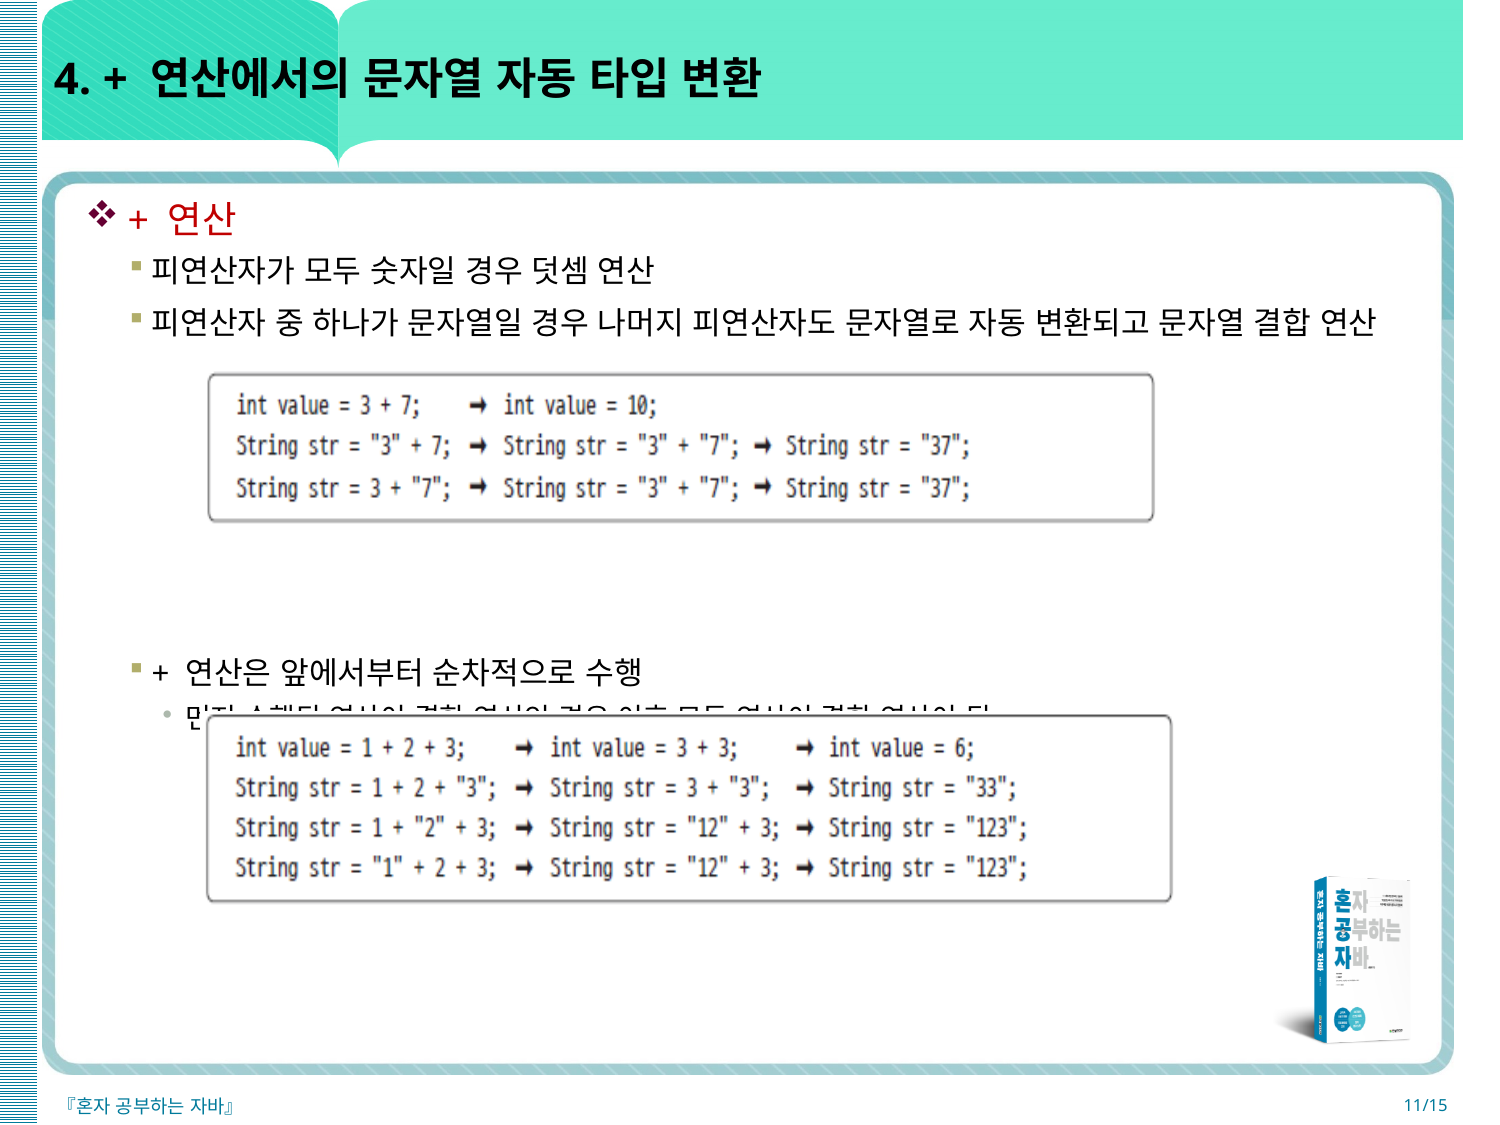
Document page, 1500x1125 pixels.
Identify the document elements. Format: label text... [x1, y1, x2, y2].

picture [199, 368, 1163, 532]
list + 연산 피연산자가 모두 숫자일 경우 덧셈 연산 피연산자 중 하나가 문자열일 경우 나머지 피연산자도 문자열로 자동 변환되고 문자열 결합 연산 + 연산은 앞에서부터 순차적으로 수행 먼저 수행된 연산이 결합 연산인 경우 이후 모든 연산이 결합 연산이 됨 [70, 188, 1496, 1125]
picture [199, 710, 1178, 913]
picture [42, 0, 1463, 1075]
title 4. + 연산에서의 문자열 자동 타입 변환 [39, 42, 1280, 138]
